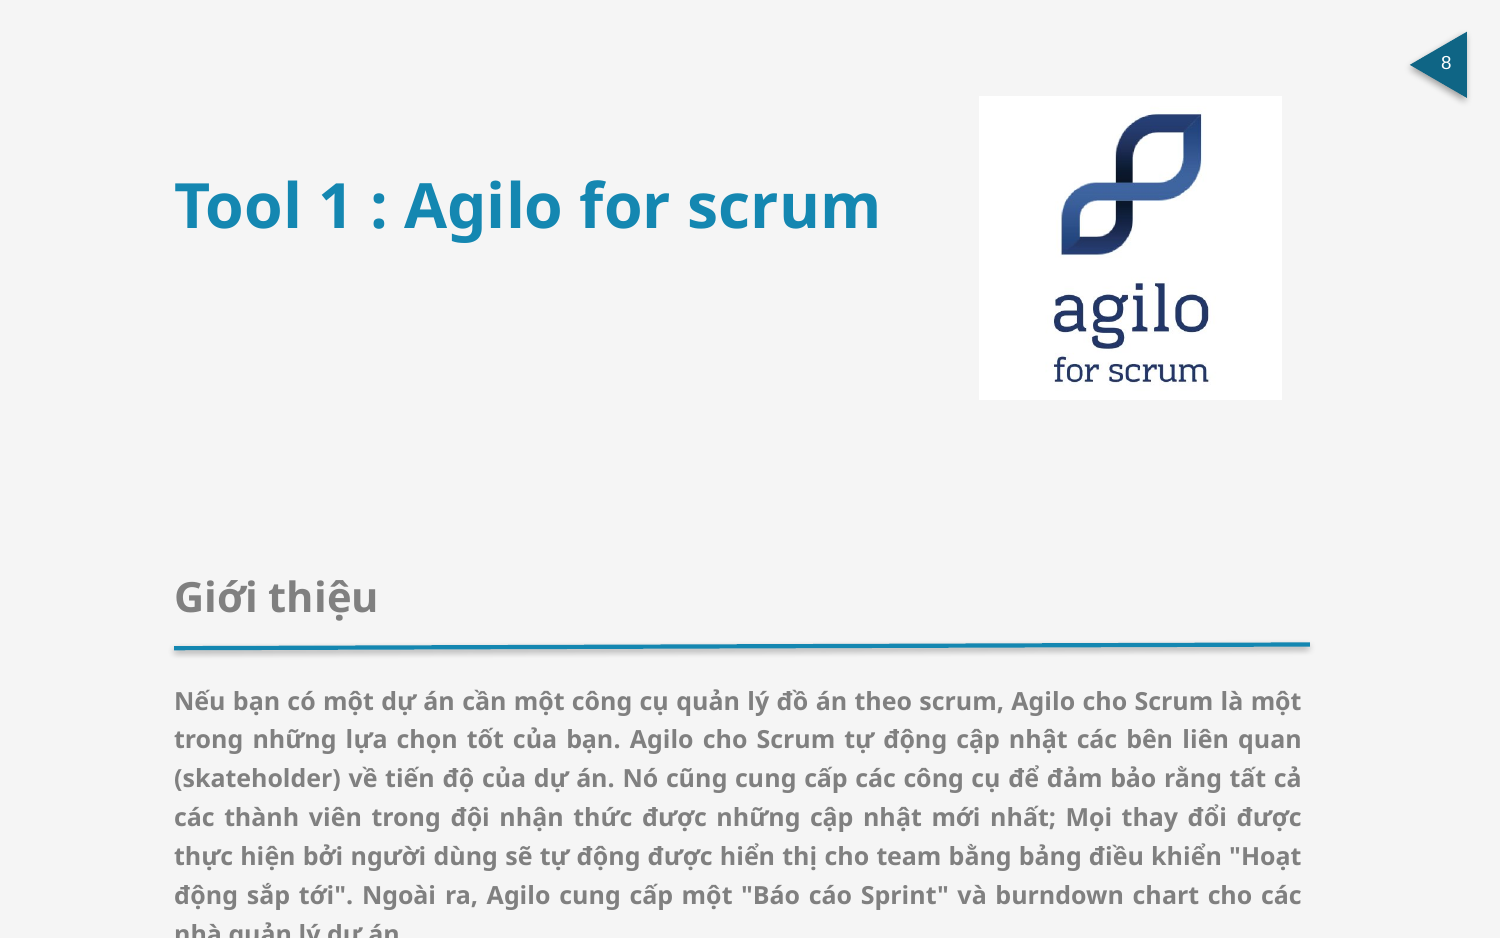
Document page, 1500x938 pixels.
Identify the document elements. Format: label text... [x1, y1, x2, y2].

list Nếu bạn có một dự án cần một công cụ quản lý đồ án theo scrum, Agilo cho Scrum là một trong những lựa chọn tốt của bạn. Agilo cho Scrum tự động cập nhật các bên liên quan (skateholder) về tiến độ của dự án. Nó cũng cung cấp các công cụ để đảm bảo rằng tất cả các thành viên trong đội nhận thức được những cập nhật mới nhất; Mọi thay đổi được thực hiện bởi người dùng sẽ tự động được hiển thị cho team bằng bảng điều khiển "Hoạt động sắp tới". Ngoài ra, Agilo cung cấp một "Báo cáo Sprint" và burndown chart cho các nhà quản lý dự án. [174, 676, 1304, 834]
text_box Tool 1 : Agilo for scrum [174, 174, 967, 234]
picture [978, 96, 1283, 400]
list Giới thiệu [174, 565, 1308, 625]
